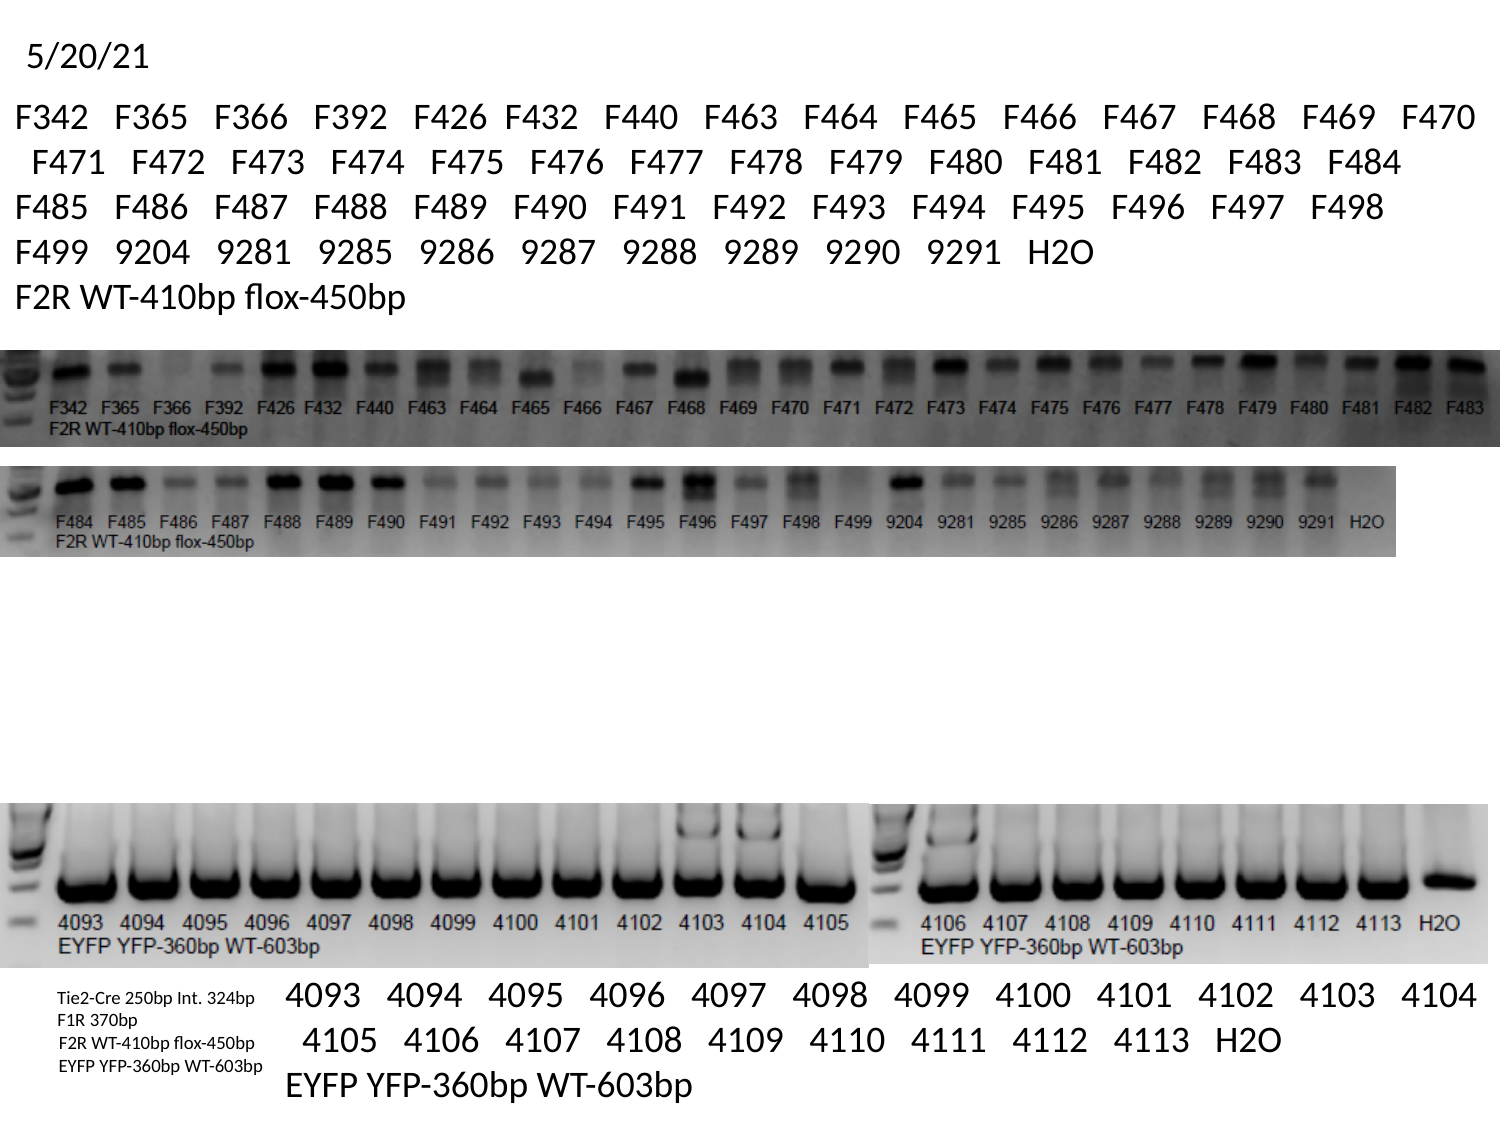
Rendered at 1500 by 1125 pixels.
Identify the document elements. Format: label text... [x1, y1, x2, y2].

text_box 5/20/21 [11, 23, 165, 84]
text_box EYFP YFP-360bp WT-603bp [43, 1046, 270, 1085]
picture [0, 350, 1500, 447]
text_box F1R 370bp [42, 1000, 153, 1038]
text_box F2R WT-410bp flox-450bp [44, 1023, 270, 1046]
picture [0, 465, 1396, 558]
picture [0, 803, 1488, 969]
text_box F342 F365 F366 F392 F426 F432 F440 F463 F464 F465 F466 F467 F468 F469 F470 F471 F472 F473 F474 F475 F476 F477 F478 F479 F480 F481 F482 F483 F484 F485 F486 F487 F488 F489 F490 F491 F492 F493 F494 F495 F496 F497 F498 F499 9204 9281 9285 9286 9287 9288 9289 9290 9291 H2O F2R WT-410bp flox-450bp [0, 84, 1500, 325]
text_box 4093 4094 4095 4096 4097 4098 4099 4100 4101 4102 4103 4104 4105 4106 4107 4108 4109 4110 4111 4112 4113 H2O EYFP YFP-360bp WT-603bp [270, 962, 1499, 1113]
text_box Tie2-Cre 250bp Int. 324bp [42, 978, 270, 1016]
